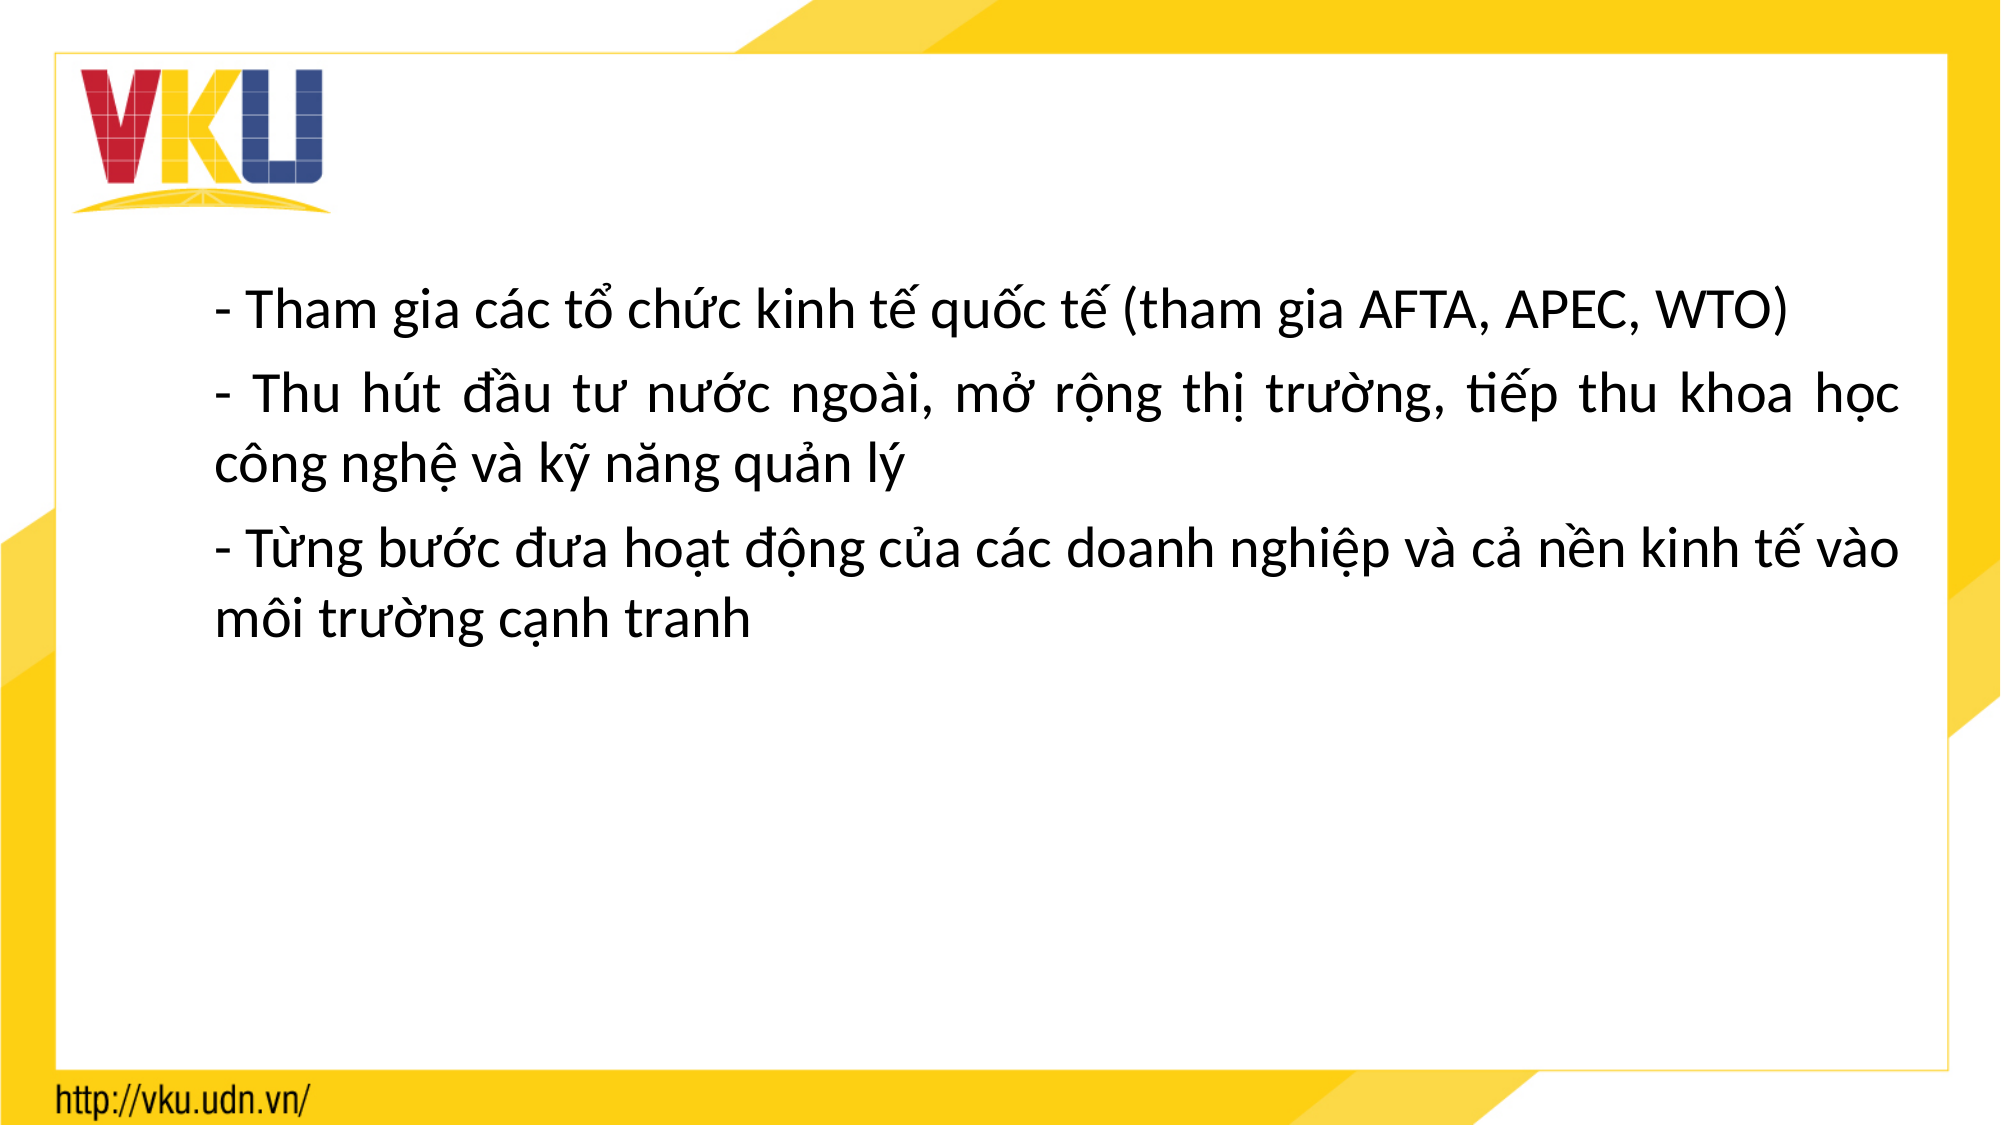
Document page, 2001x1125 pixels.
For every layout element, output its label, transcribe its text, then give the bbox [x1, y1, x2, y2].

text_box - Tham gia các tổ chức kinh tế quốc tế (tham gia AFTA, APEC, WTO) - Thu hút đầu tư nước ngoài, mở rộng thị trường, tiếp thu khoa học công nghệ và kỹ năng quản lý - Từng bước đưa hoạt động của các doanh nghiệp và cả nền kinh tế vào môi trường cạnh tranh [200, 262, 1917, 657]
picture [0, 0, 2001, 1125]
